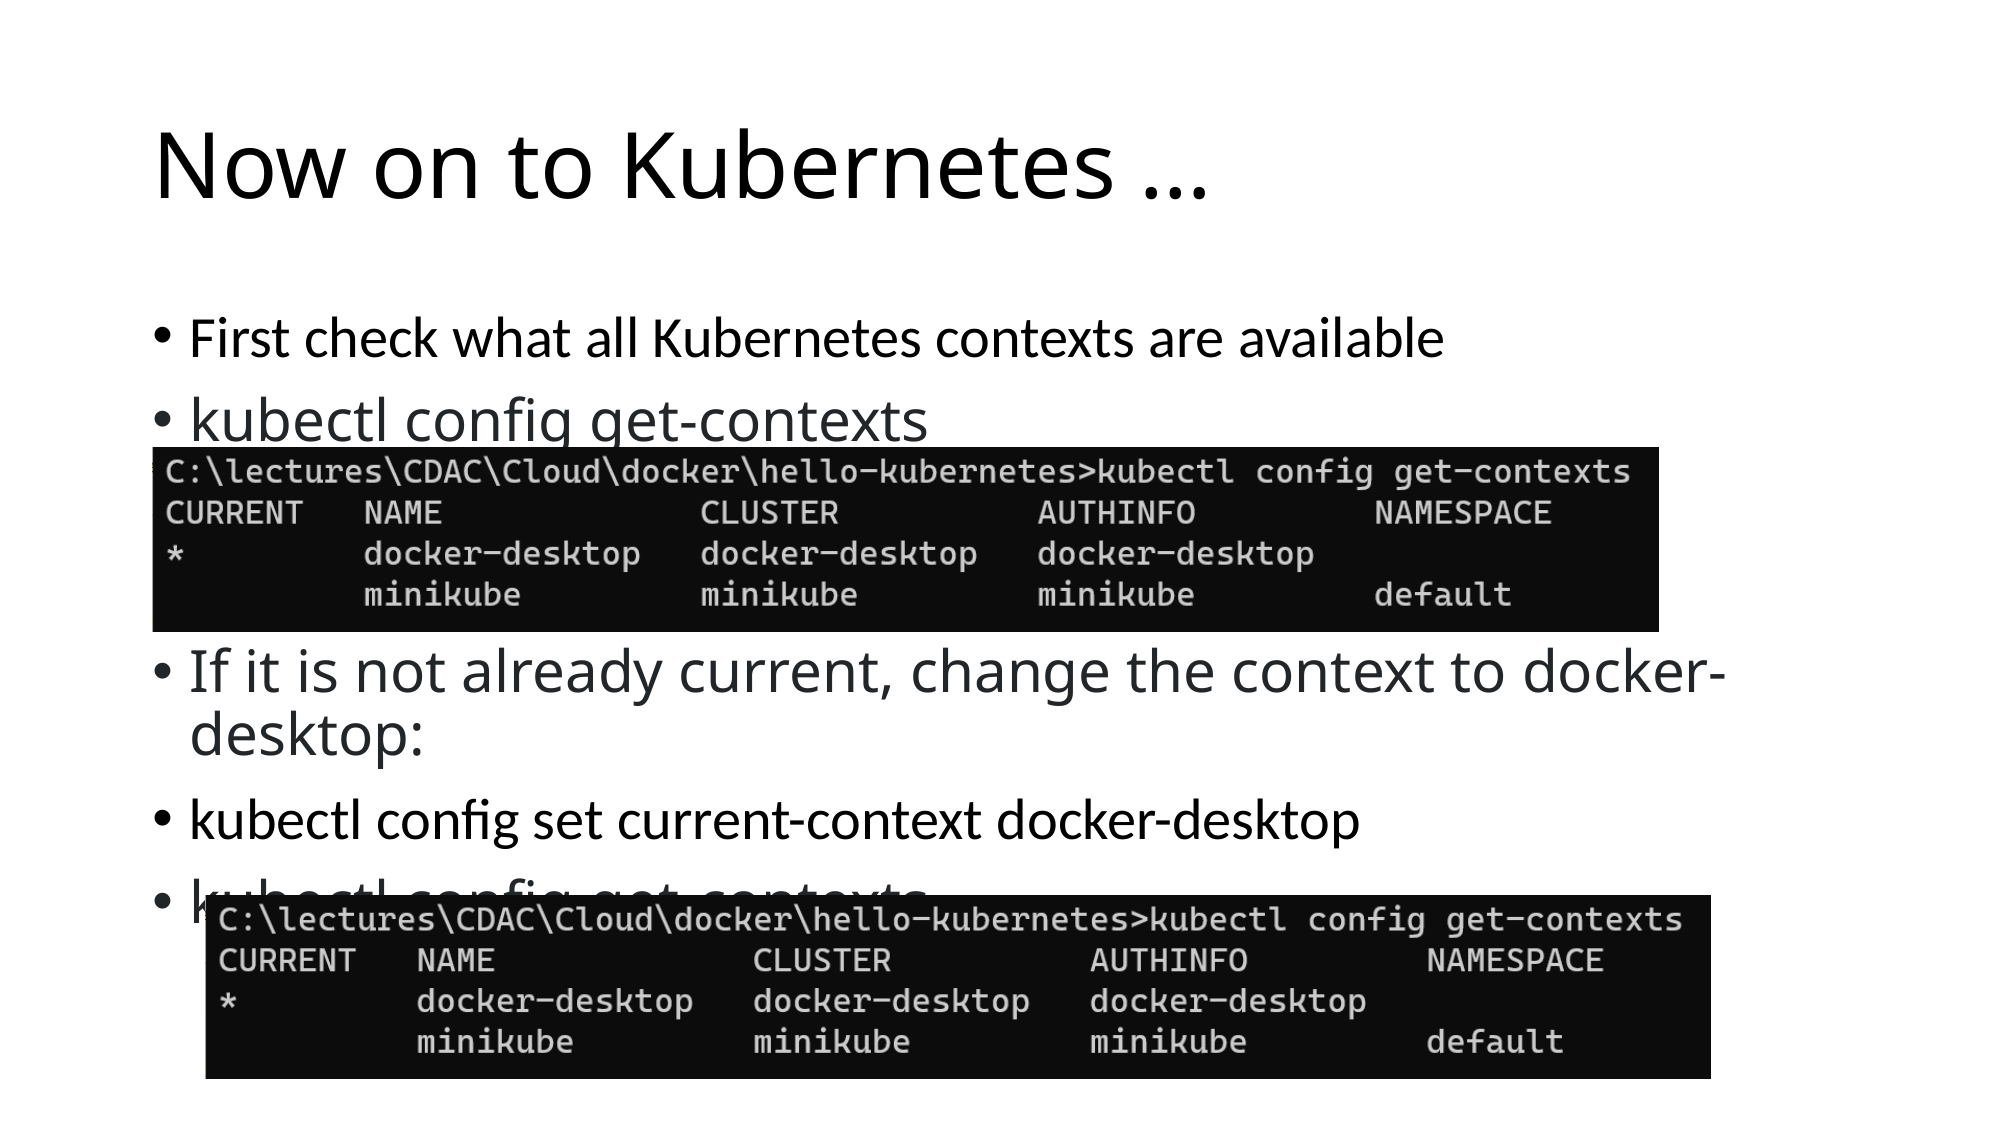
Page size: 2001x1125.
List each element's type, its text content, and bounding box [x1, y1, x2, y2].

picture [205, 895, 1711, 1079]
list First check what all Kubernetes contexts are available kubectl config get-contexts If it is not already current, change the context to docker-desktop: kubectl config set current-context docker-desktop kubectl config get-contexts [137, 299, 1863, 1014]
title Now on to Kubernetes … [137, 59, 1863, 278]
picture [152, 447, 1659, 632]
